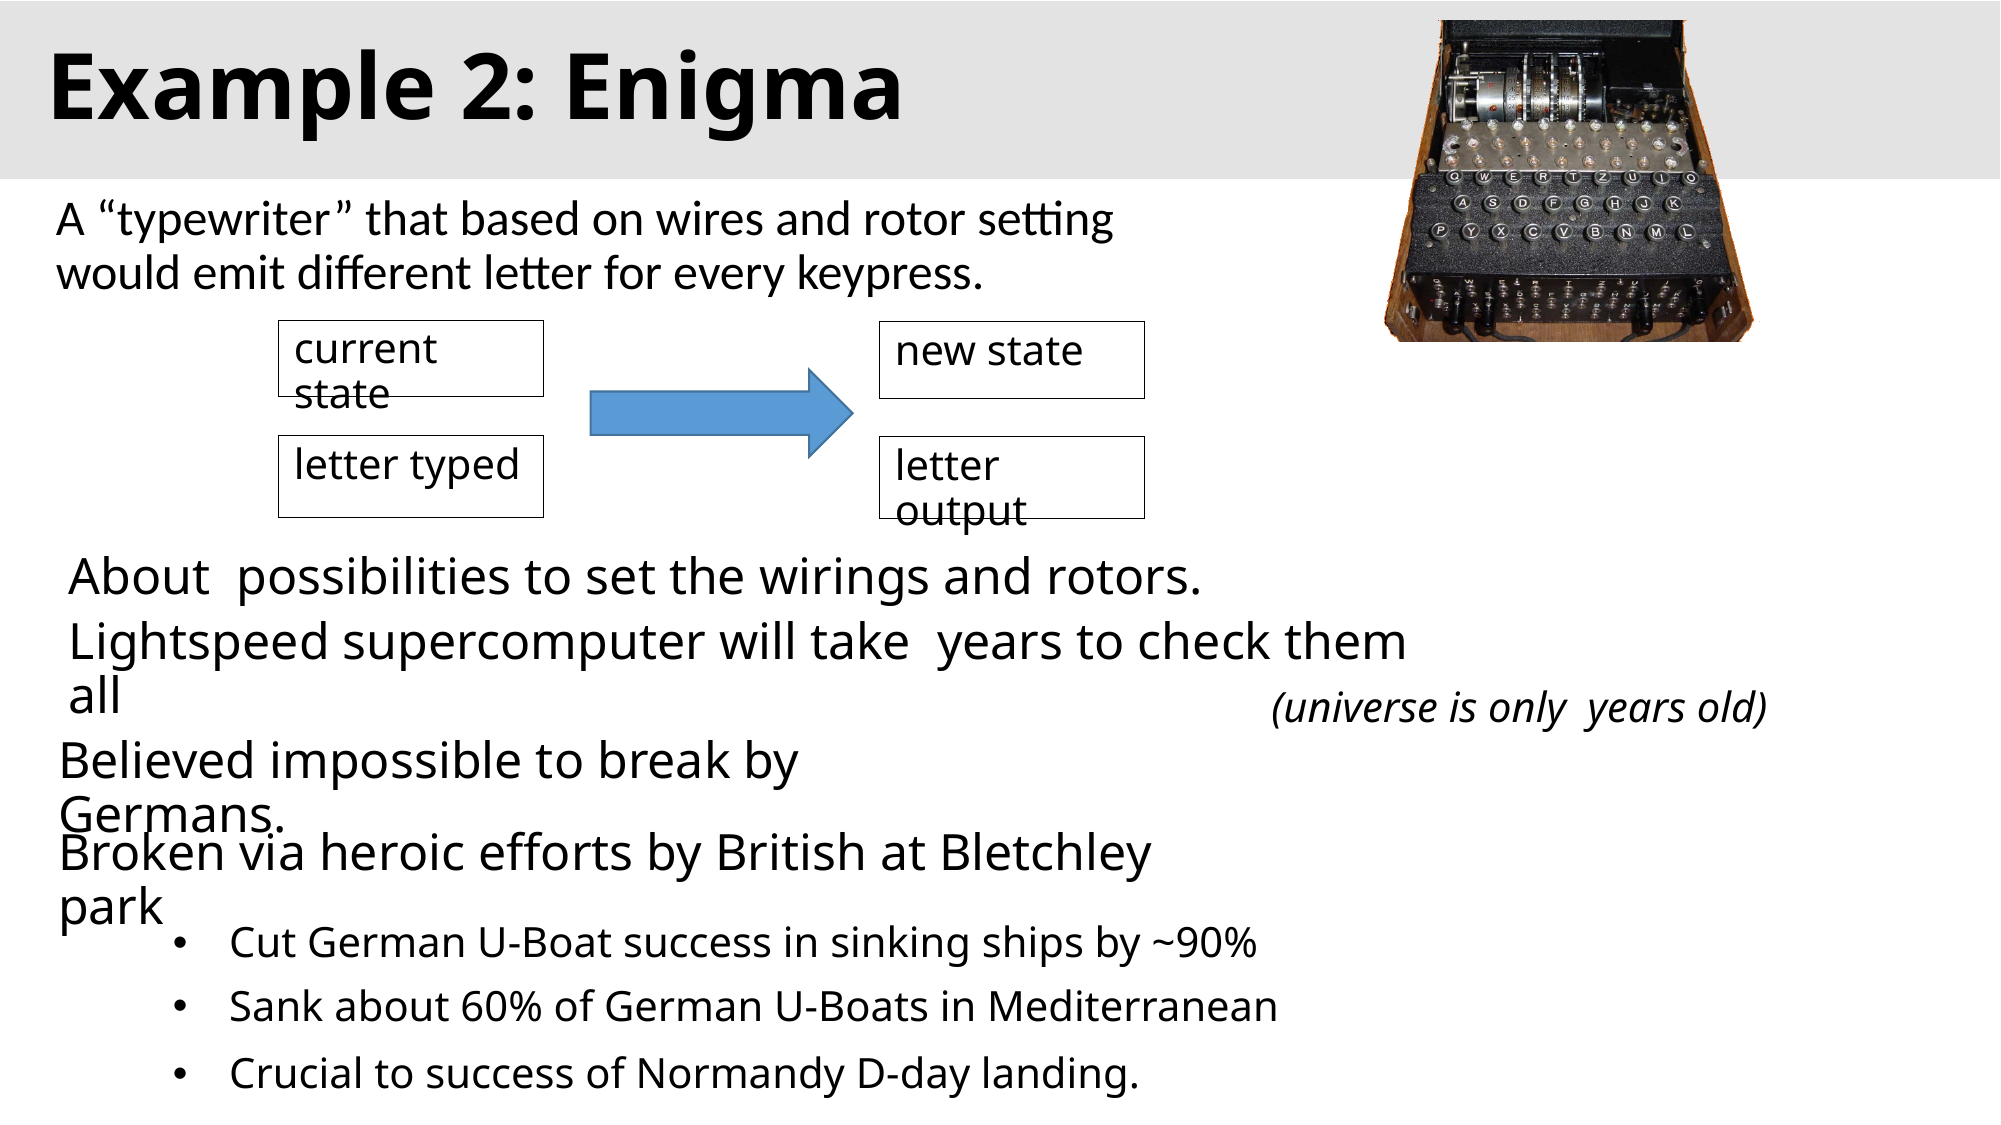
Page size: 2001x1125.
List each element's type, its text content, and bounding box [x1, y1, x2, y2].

text_box [589, 367, 855, 460]
text_box Broken via heroic efforts by British at Bletchley park [43, 819, 1272, 921]
text_box Sank about 60% of German U-Boats in Mediterranean [157, 977, 1489, 1045]
text_box new state [879, 321, 1145, 399]
text_box letter output [879, 436, 1145, 519]
list A “typewriter” that based on wires and rotor setting would emit different letter for every keypress. [40, 184, 1135, 348]
text_box Cut German U-Boat success in sinking ships by ~90% [157, 914, 1489, 977]
text_box current state [278, 320, 544, 397]
text_box Believed impossible to break by Germans. [43, 727, 1016, 819]
text_box Crucial to success of Normandy D-day landing. [157, 1045, 1489, 1125]
title Example 2: Enigma [31, 0, 2000, 179]
text_box letter typed [278, 435, 544, 518]
picture [1333, 20, 1762, 342]
